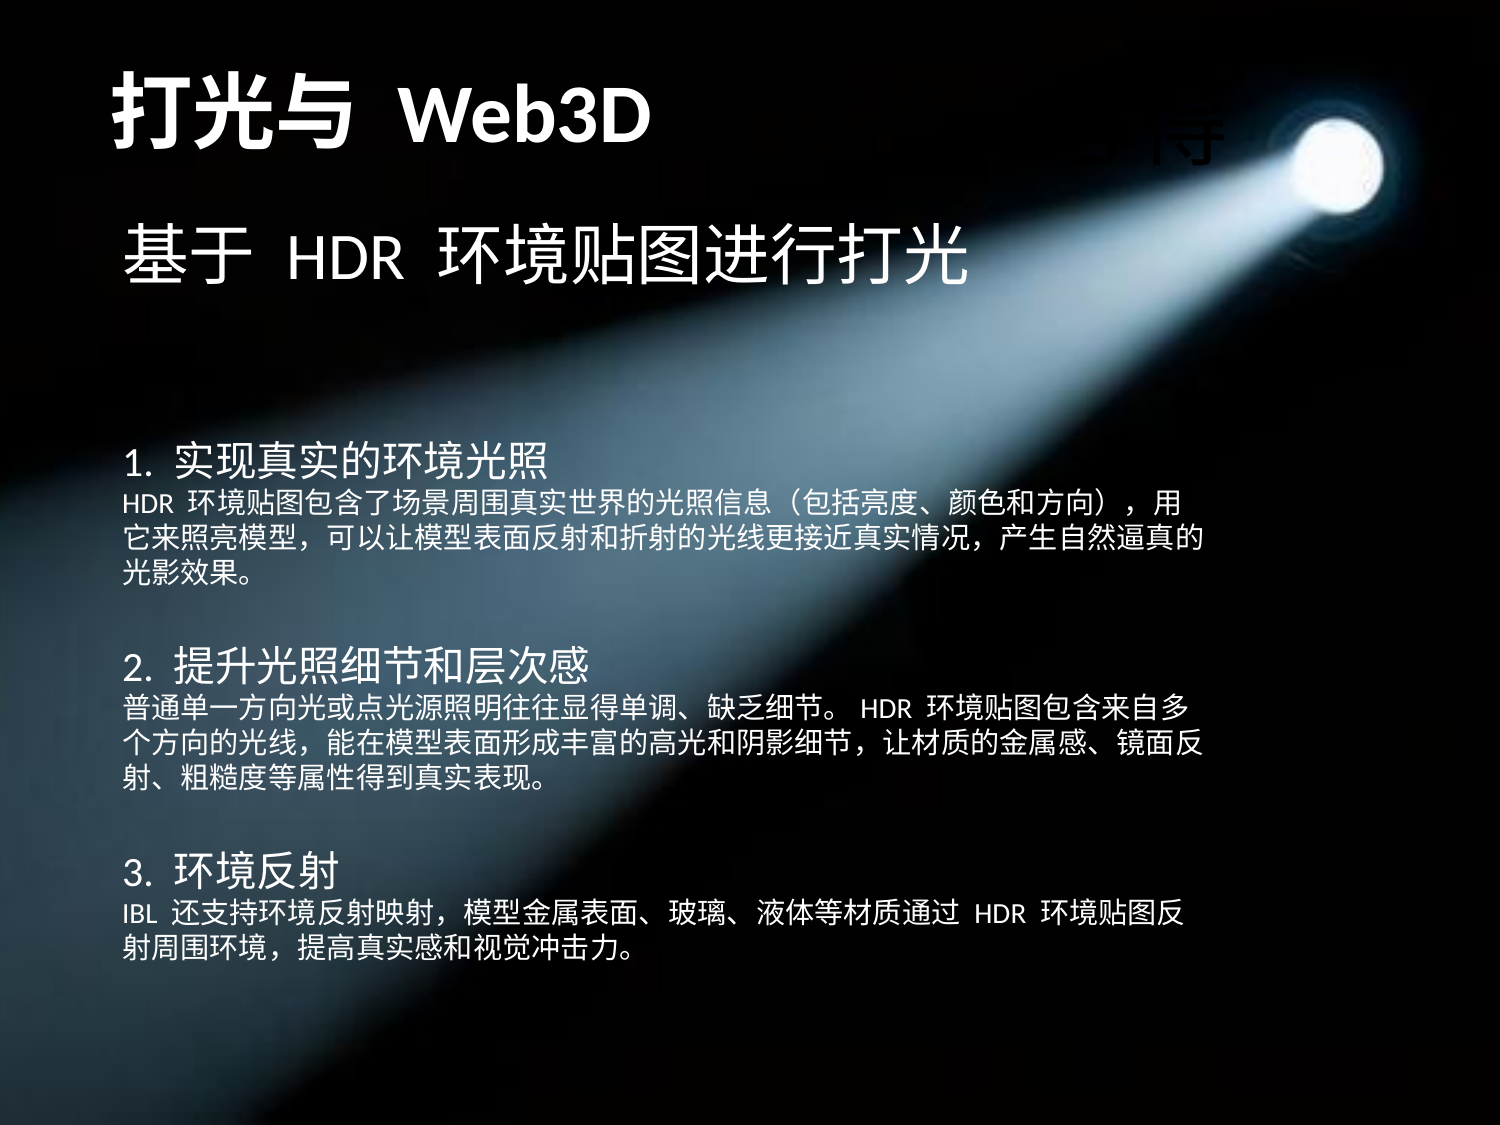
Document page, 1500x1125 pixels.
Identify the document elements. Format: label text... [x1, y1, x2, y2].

list 基于 HDR 环境贴图进行打光 [107, 205, 1363, 920]
text_box 1. 实现真实的环境光照 HDR 环境贴图包含了场景周围真实世界的光照信息（包括亮度、颜色和方向），用它来照亮模型，可以让模型表面反射和折射的光线更接近真实情况，产生自然逼真的光影效果。 2. 提升光照细节和层次感 普通单一方向光或点光源照明往往显得单调、缺乏细节。HDR 环境贴图包含来自多个方向的光线，能在模型表面形成丰富的高光和阴影细节，让材质的金属感、镜面反射、粗糙度等属性得到真实表现。 3. 环境反射 IBL 还支持环境反射映射，模型金属表面、玻璃、液体等材质通过 HDR 环境贴图反射周围环境，提高真实感和视觉冲击力。 [107, 427, 1223, 972]
title 挑战与心得 [137, 59, 1500, 278]
picture [0, 0, 1500, 1125]
